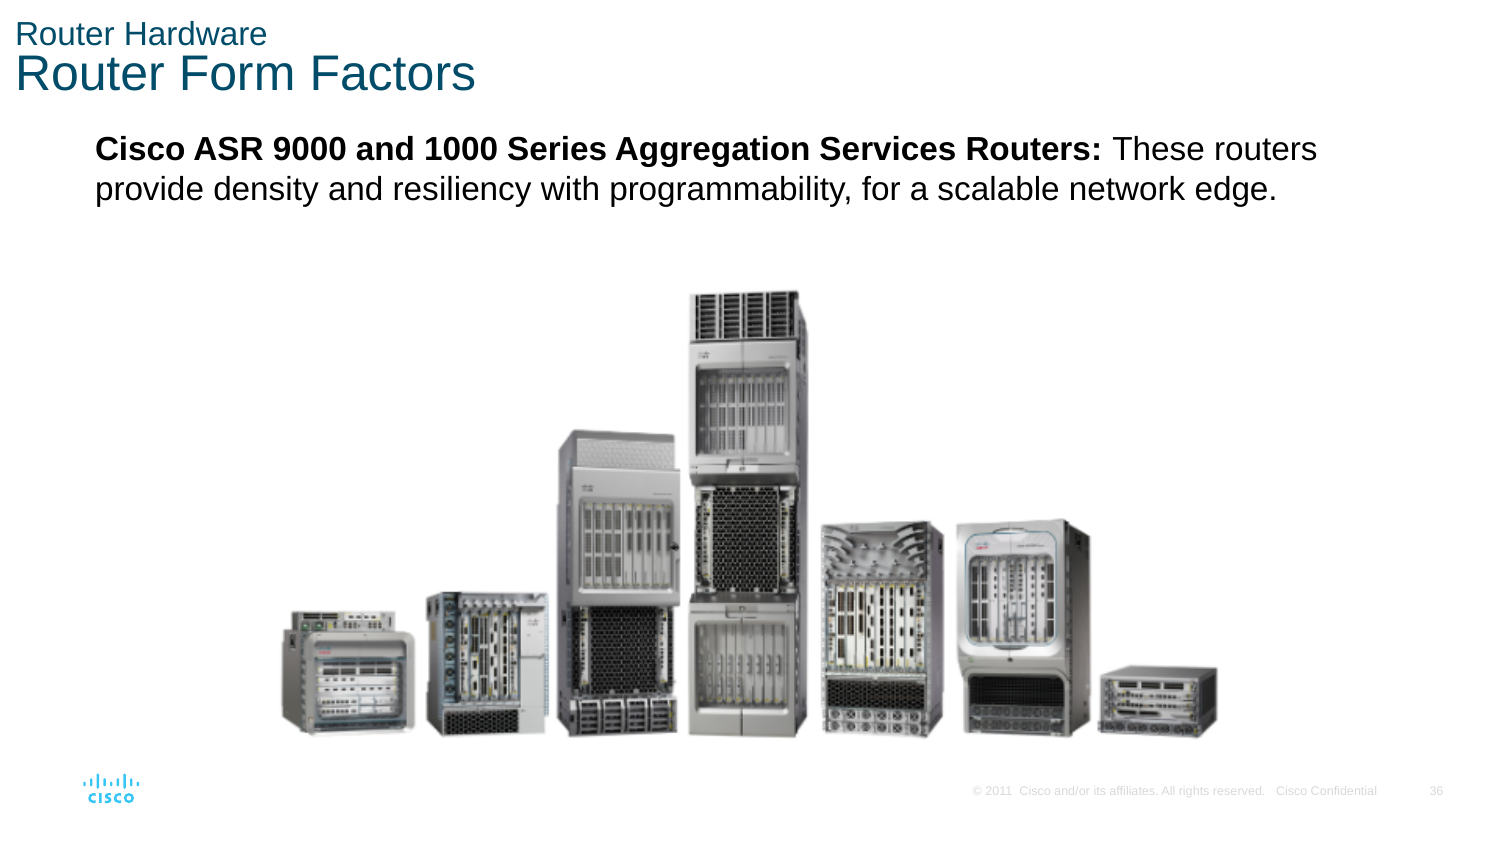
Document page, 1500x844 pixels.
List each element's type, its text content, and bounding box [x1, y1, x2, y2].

list Cisco ASR 9000 and 1000 Series Aggregation Services Routers: These routers provide density and resiliency with programmability, for a scalable network edge. [79, 120, 1439, 241]
title Router Hardware Router Form Factors [0, 0, 1369, 121]
picture [273, 284, 1226, 745]
